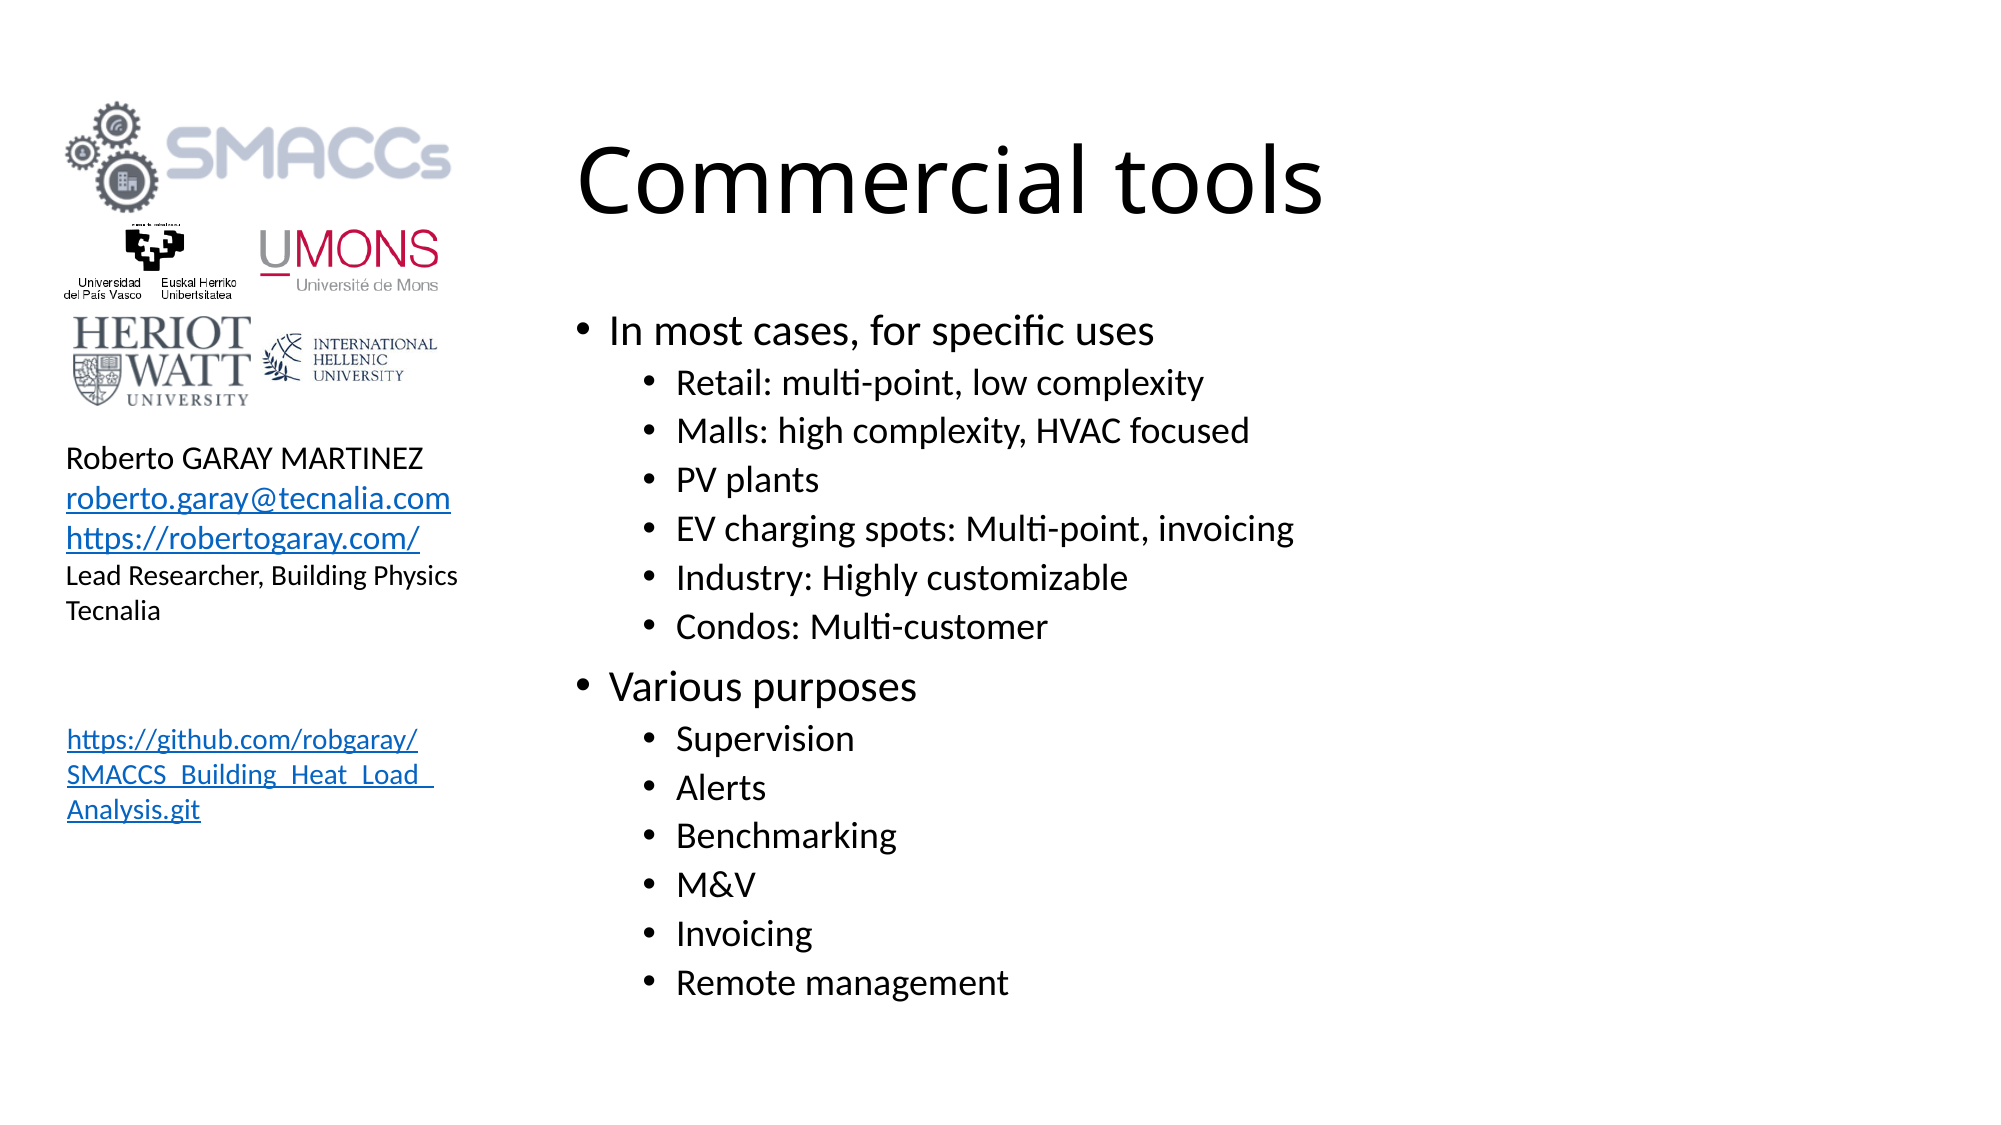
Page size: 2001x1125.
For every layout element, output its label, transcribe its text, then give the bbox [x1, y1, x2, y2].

picture [62, 218, 240, 307]
title Commercial tools [560, 91, 1863, 278]
picture [260, 229, 438, 291]
picture [260, 324, 438, 390]
list In most cases, for specific uses Retail: multi-point, low complexity Malls: high complexity, HVAC focused PV plants EV charging spots: Multi-point, invoicing Industry: Highly customizable Condos: Multi-customer Various purposes Supervision Alerts Benchmarking M&V Invoicing Remote management [560, 299, 1863, 1014]
picture [73, 316, 251, 406]
